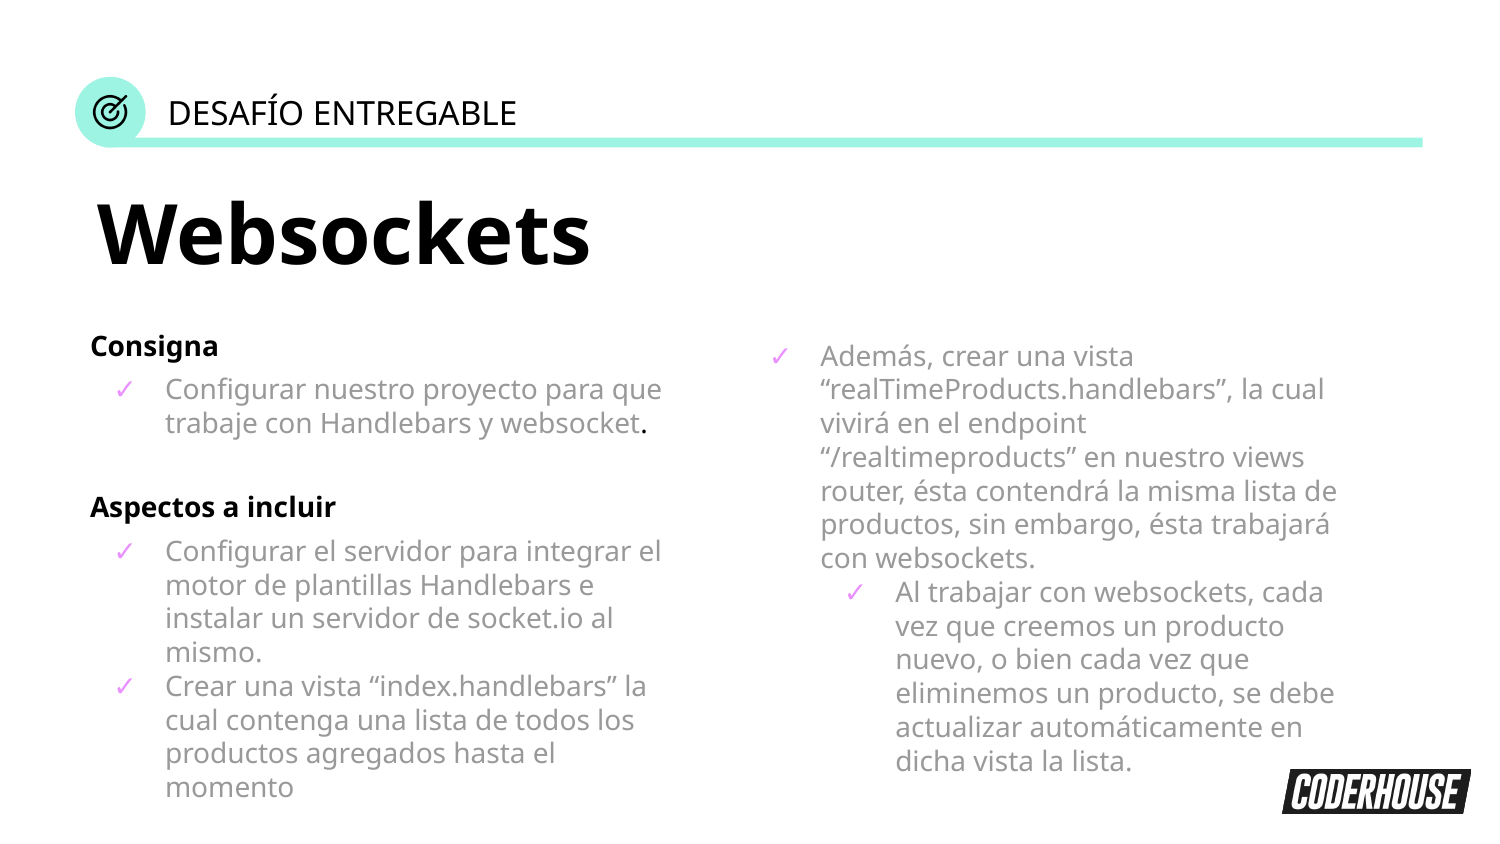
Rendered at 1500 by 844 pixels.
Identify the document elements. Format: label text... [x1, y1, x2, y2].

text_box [74, 76, 146, 148]
text_box [150, 137, 1423, 148]
picture [1281, 769, 1471, 814]
text_box Websockets [82, 177, 1282, 298]
text_box Además, crear una vista “realTimeProducts.handlebars”, la cual vivirá en el endpoint “/realtimeproducts” en nuestro views router, ésta contendrá la misma lista de productos, sin embargo, ésta trabajará con websockets. Al trabajar con websockets, cada vez que creemos un producto nuevo, o bien cada vez que eliminemos un producto, se debe actualizar automáticamente en dicha vista la lista. [730, 198, 1360, 792]
text_box DESAFÍO ENTREGABLE [152, 76, 557, 137]
text_box Consigna Configurar nuestro proyecto para que trabaje con Handlebars y websocket. Aspectos a incluir Configurar el servidor para integrar el motor de plantillas Handlebars e instalar un servidor de socket.io al mismo. Crear una vista “index.handlebars” la cual contenga una lista de todos los productos agregados hasta el momento [74, 312, 704, 819]
